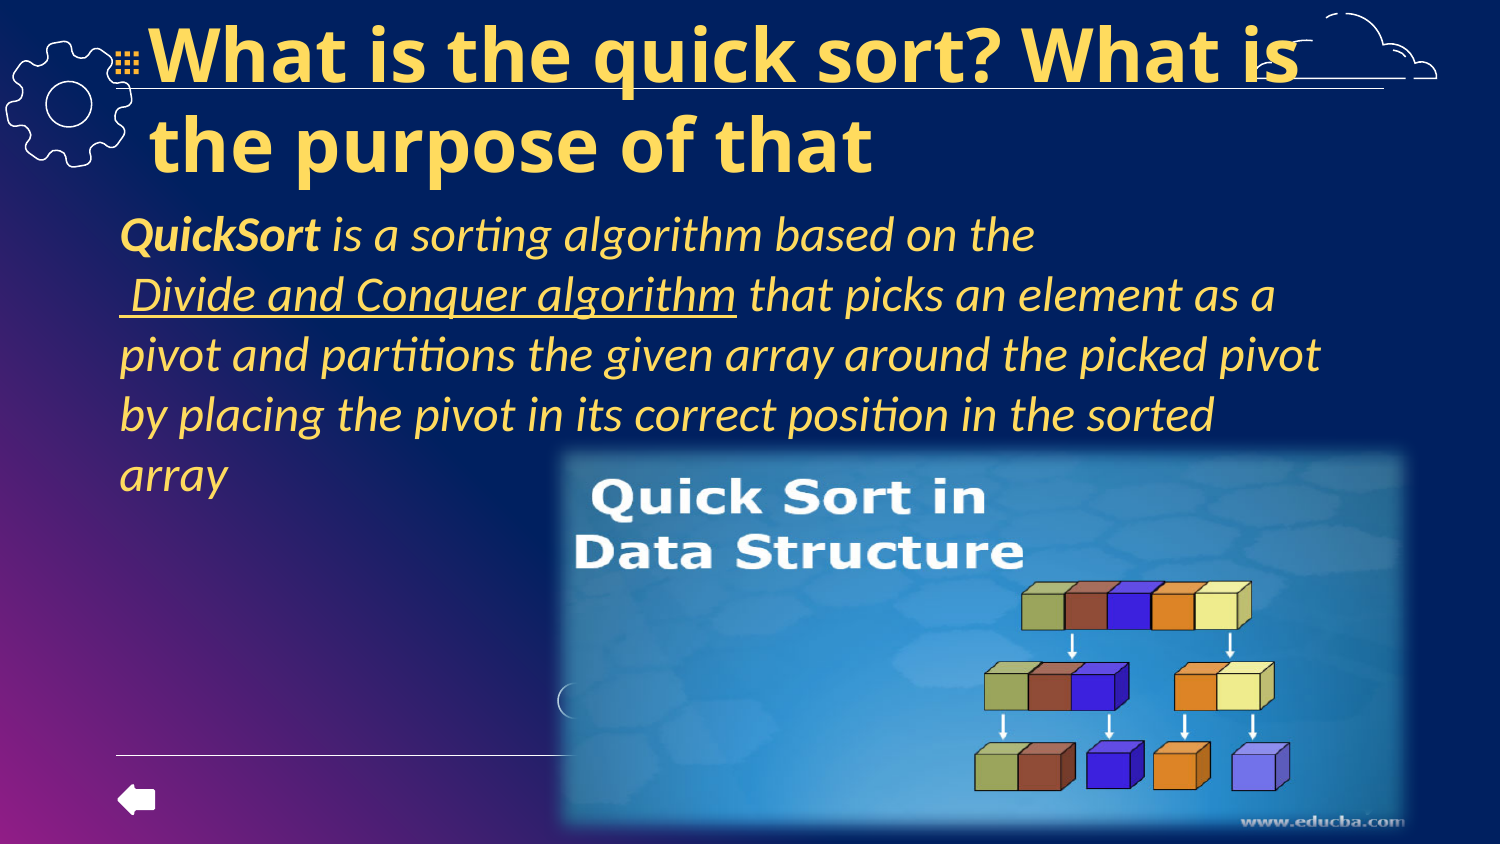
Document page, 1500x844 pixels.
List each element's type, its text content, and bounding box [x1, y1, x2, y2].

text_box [1251, 13, 1438, 79]
text_box [117, 784, 156, 816]
text_box What is the quick sort? What is the purpose of that [133, 0, 1345, 194]
picture [544, 434, 1420, 842]
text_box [115, 50, 139, 75]
text_box [6, 41, 132, 167]
text_box QuickSort is a sorting algorithm based on the Divide and Conquer algorithm that picks an element as a pivot and partitions the given array around the picked pivot by placing the pivot in its correct position in the sorted array [104, 194, 1348, 510]
